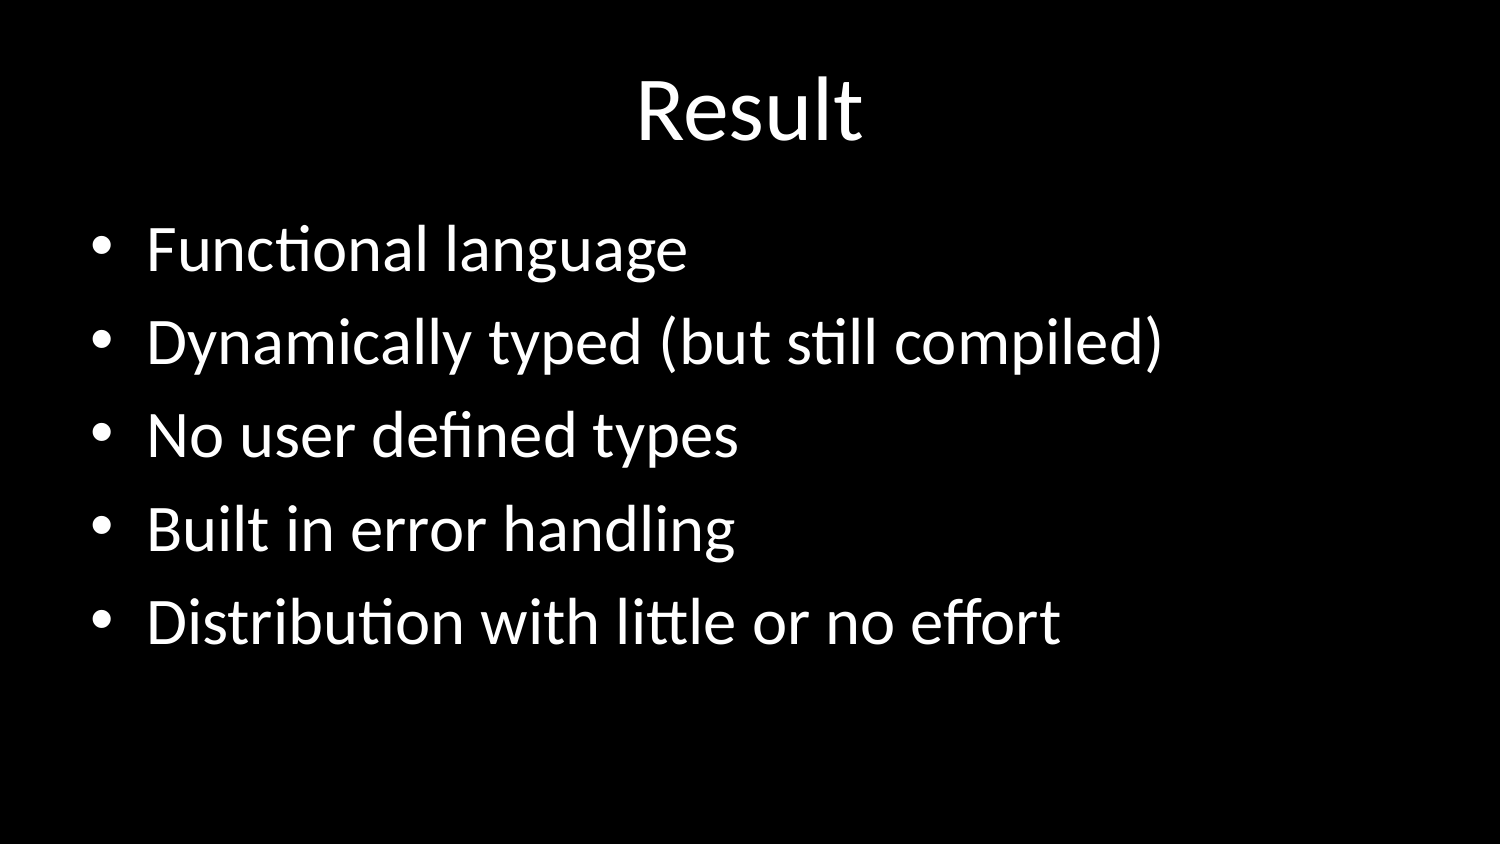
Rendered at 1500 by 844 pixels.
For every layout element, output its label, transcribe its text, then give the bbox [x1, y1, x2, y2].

title Result [75, 33, 1425, 175]
list Functional language Dynamically typed (but still compiled) No user defined types Built in error handling Distribution with little or no effort [75, 196, 1425, 754]
